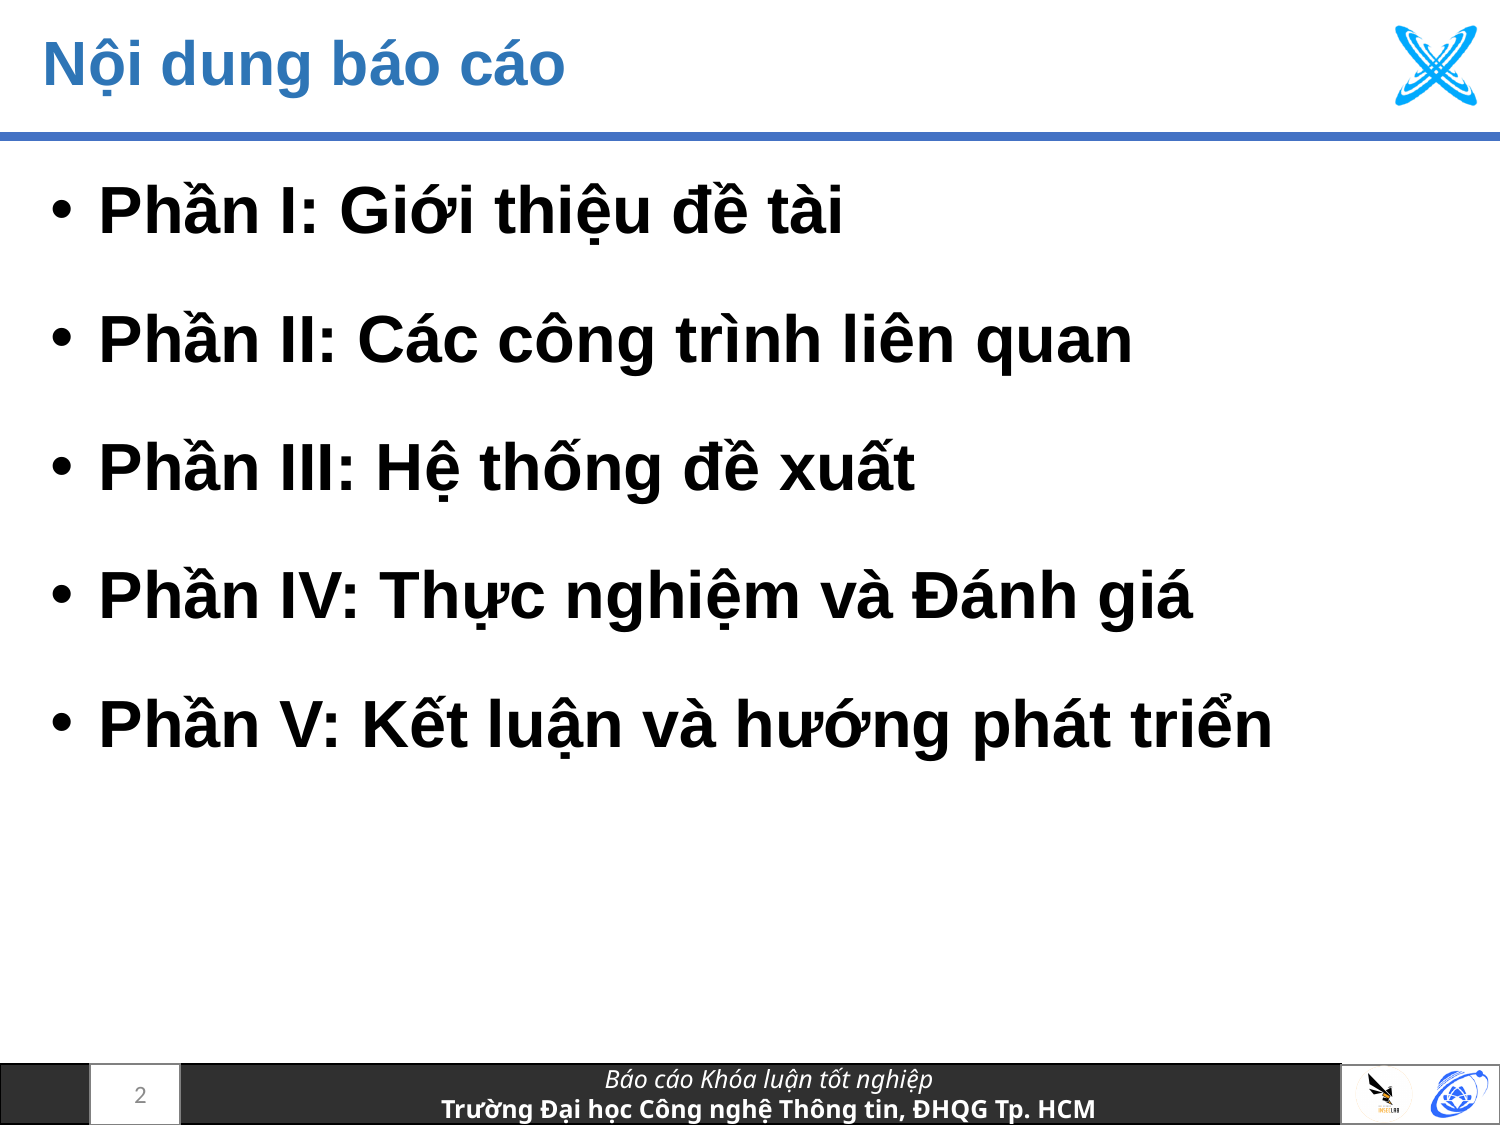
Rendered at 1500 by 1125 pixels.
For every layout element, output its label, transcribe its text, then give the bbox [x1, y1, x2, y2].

slide_number 2 [95, 1063, 162, 1124]
list Phần I: Giới thiệu đề tài Phần II: Các công trình liên quan Phần III: Hệ thống đề xuất Phần IV: Thực nghiệm và Đánh giá Phần V: Kết luận và hướng phát triển [35, 168, 1488, 1037]
picture [1426, 1053, 1495, 1125]
picture [1352, 1062, 1416, 1125]
title Nội dung báo cáo [27, 23, 1376, 108]
picture [1377, 5, 1493, 125]
